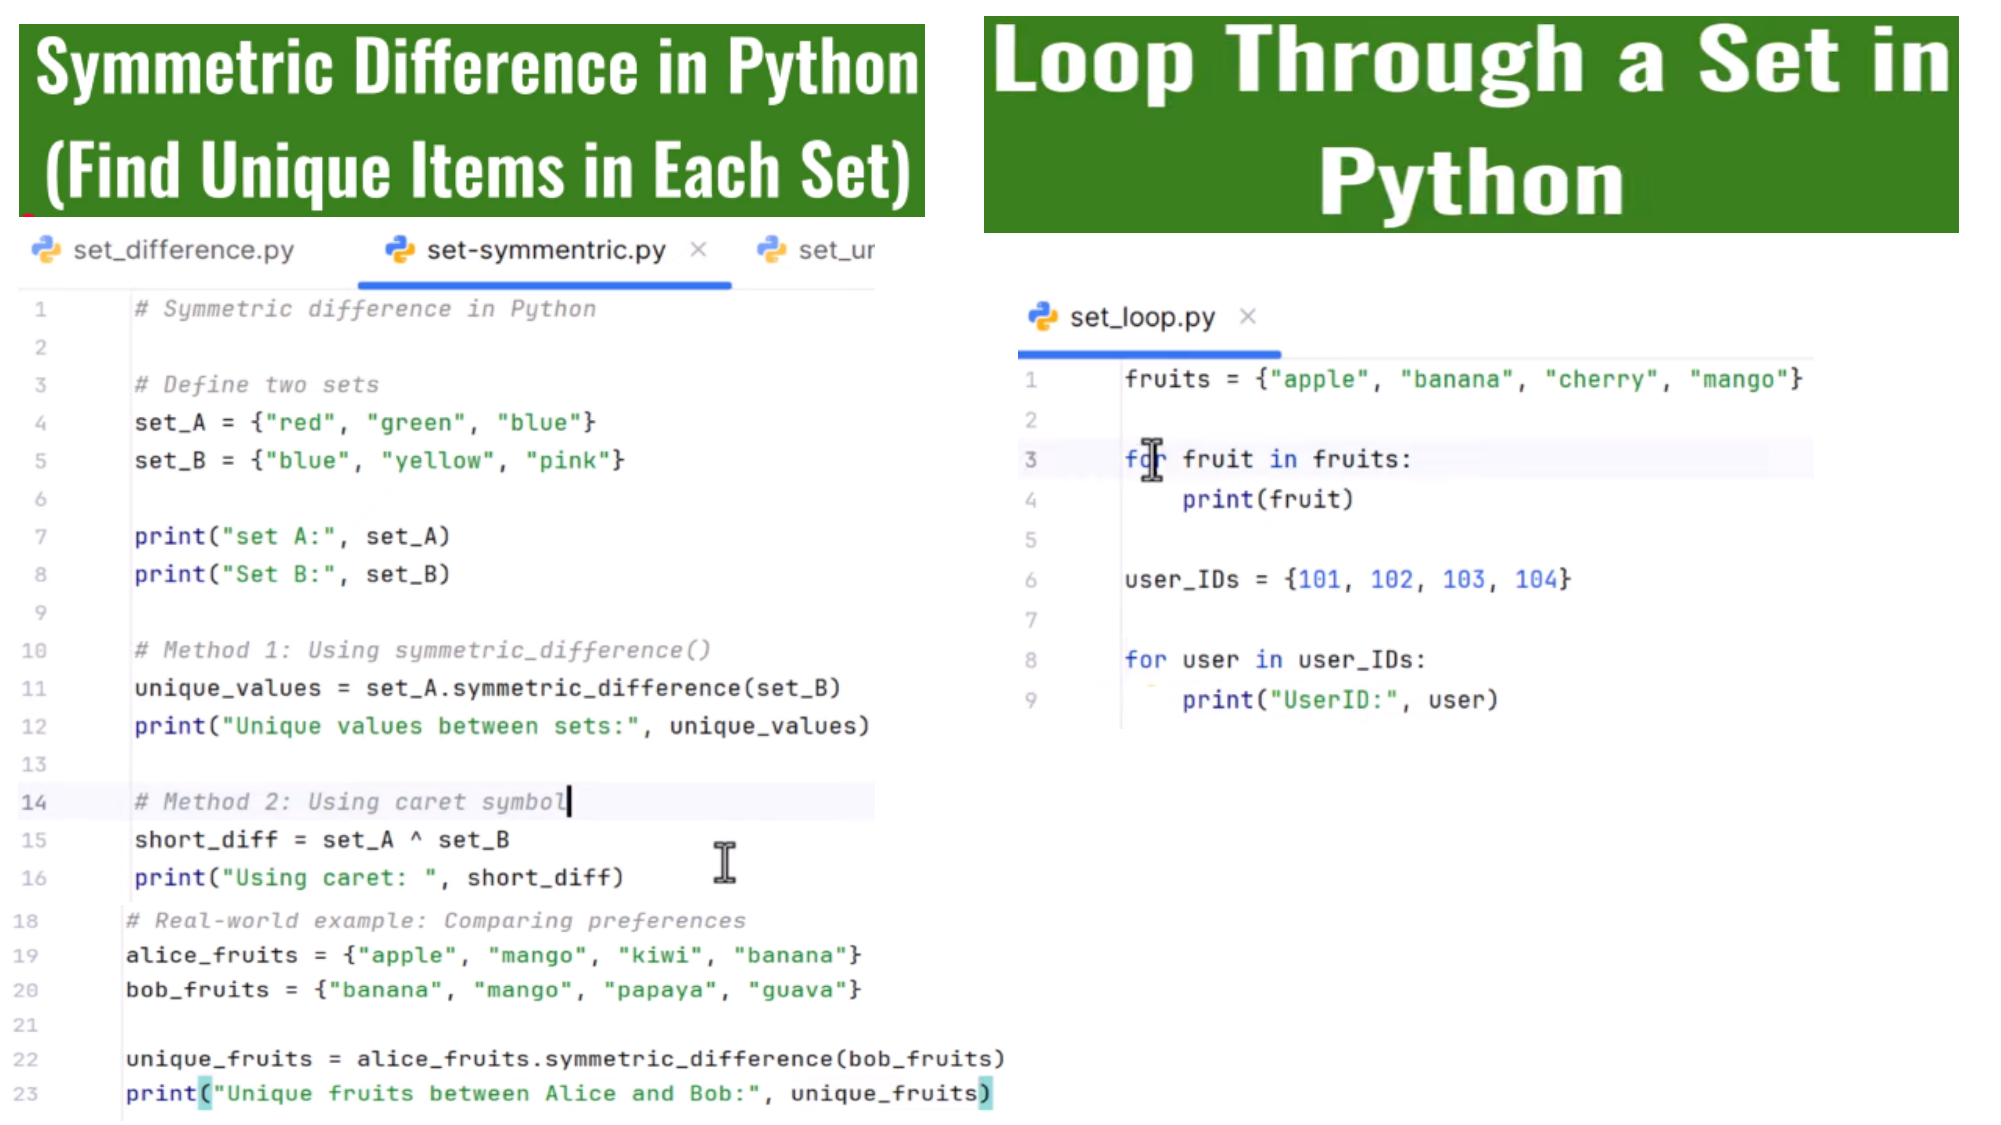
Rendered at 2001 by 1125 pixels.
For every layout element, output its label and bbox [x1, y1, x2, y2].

picture [984, 15, 1959, 234]
picture [17, 218, 875, 903]
picture [19, 23, 926, 217]
picture [0, 905, 1020, 1122]
picture [1018, 289, 1815, 730]
